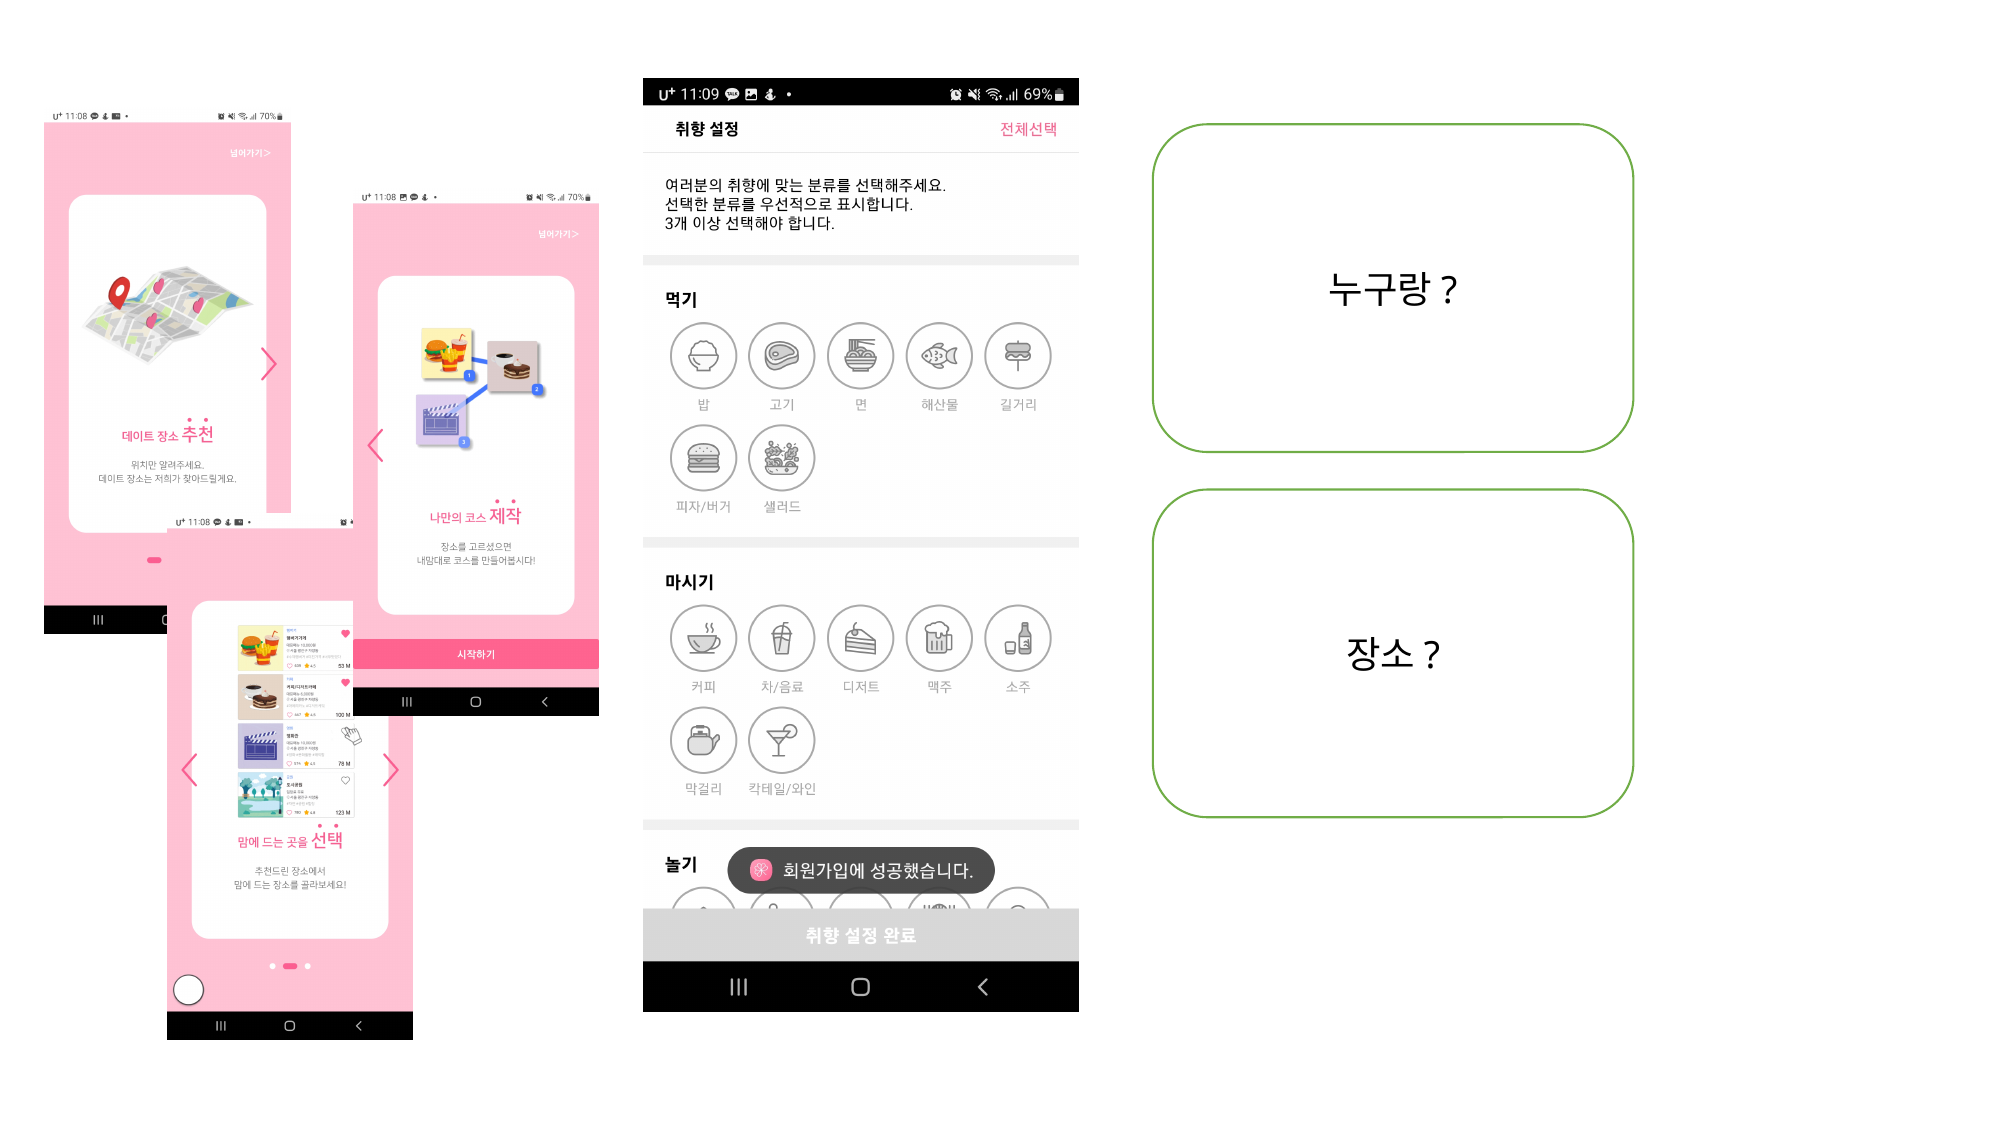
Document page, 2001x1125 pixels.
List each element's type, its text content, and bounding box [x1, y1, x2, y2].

text_box 누구랑? [1151, 123, 1635, 454]
picture [44, 107, 599, 1040]
picture [643, 78, 1079, 1013]
text_box 장소? [1151, 488, 1635, 819]
